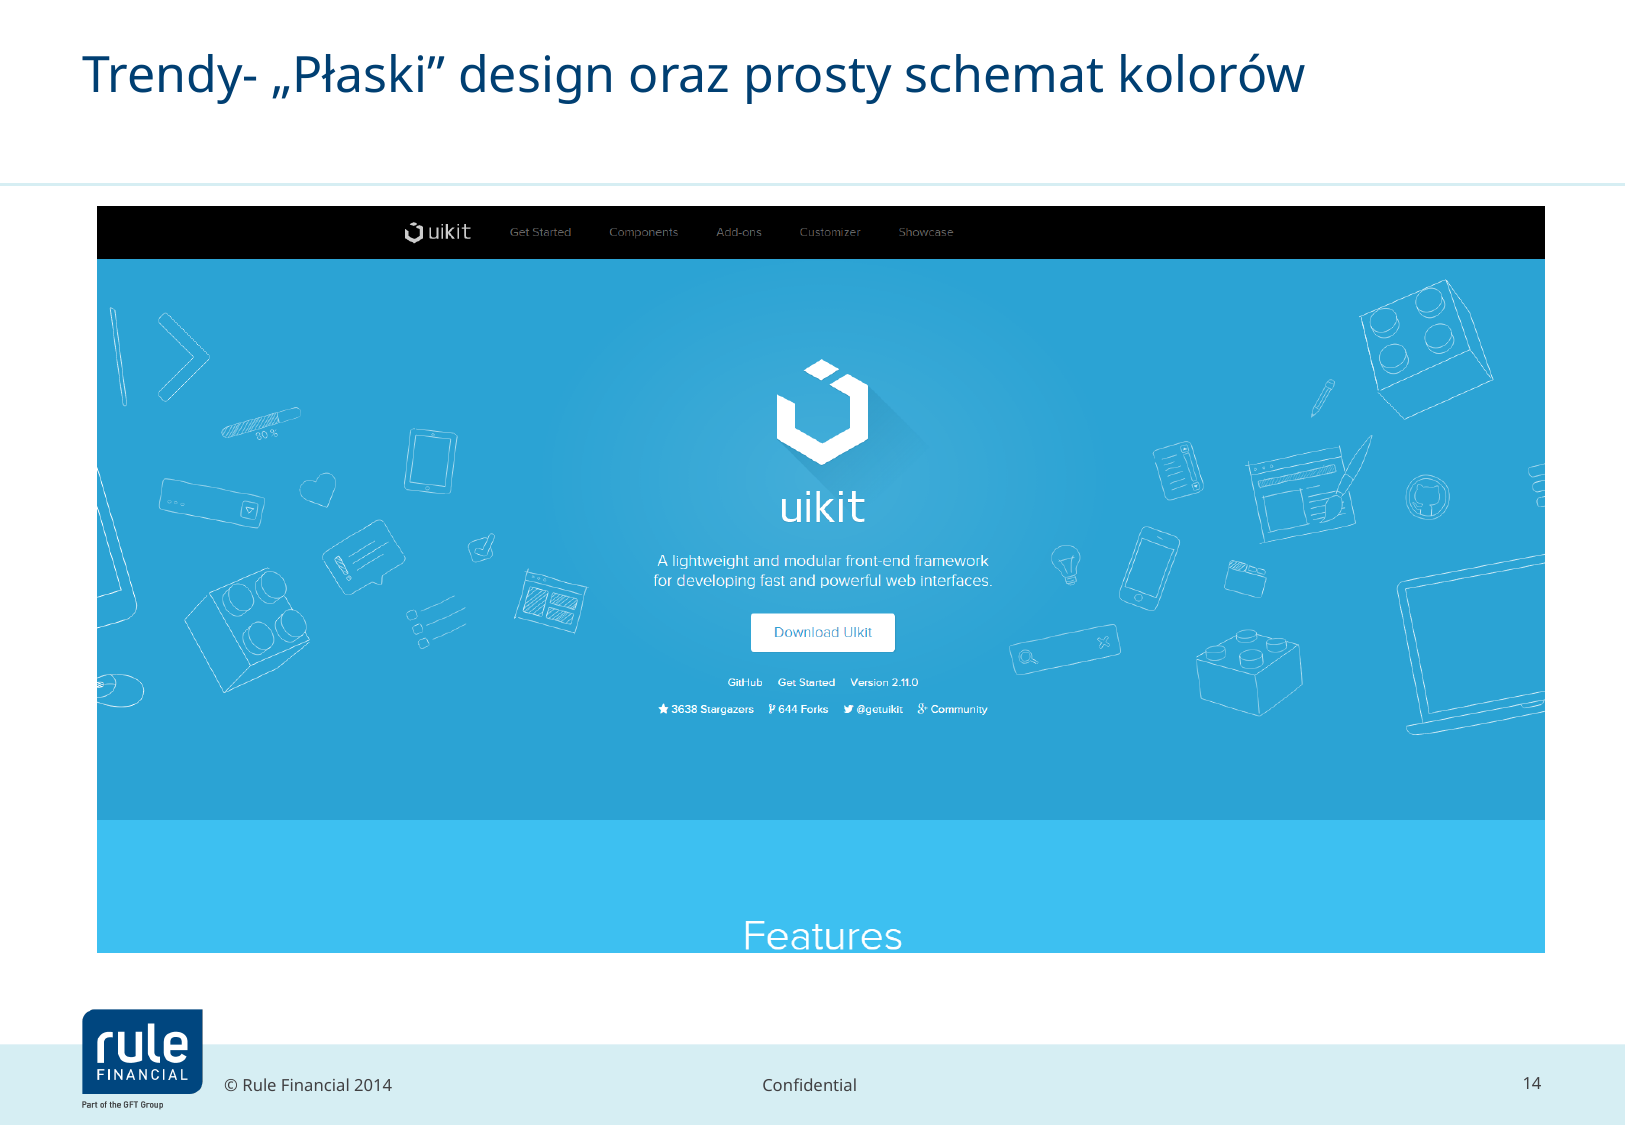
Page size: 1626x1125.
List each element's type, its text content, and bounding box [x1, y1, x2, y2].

title Trendy- „Płaski” design oraz prosty schemat kolorów [82, 42, 1545, 177]
picture [97, 206, 1545, 953]
picture [80, 1005, 205, 1113]
